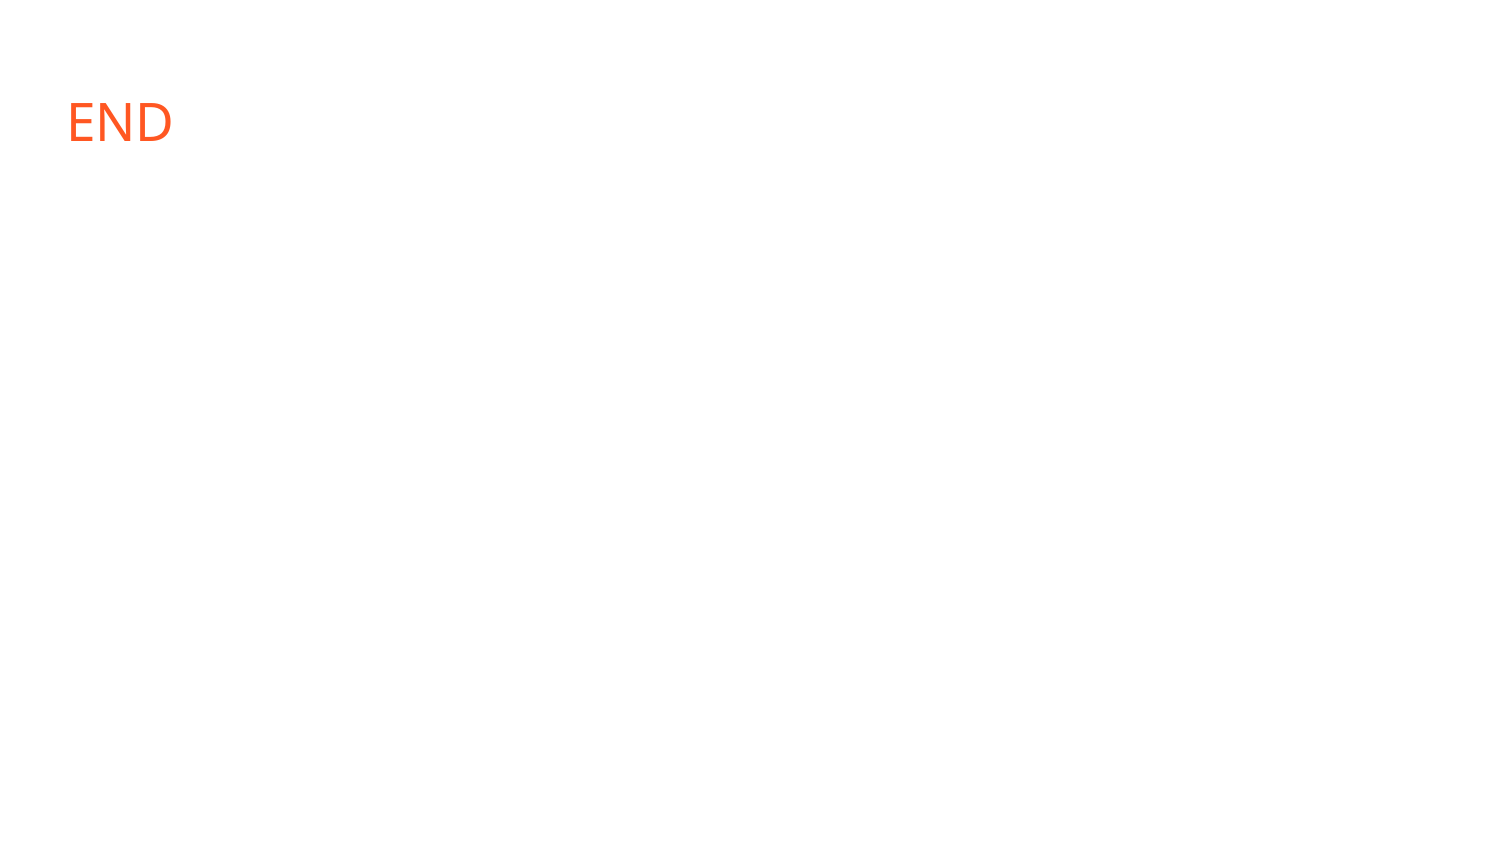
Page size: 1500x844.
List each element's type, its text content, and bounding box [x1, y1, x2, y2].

title END [51, 72, 1449, 167]
